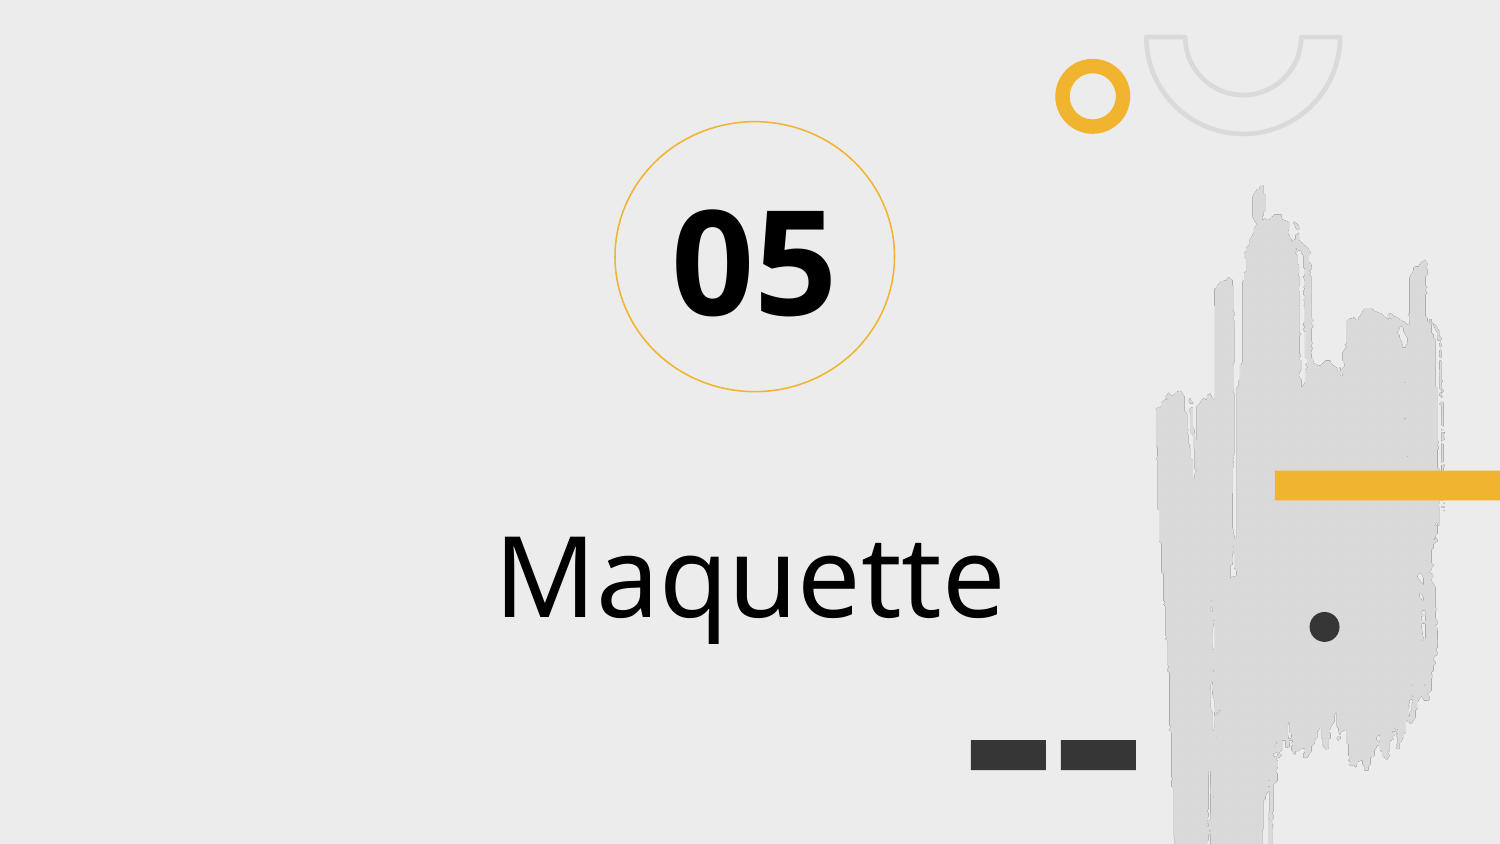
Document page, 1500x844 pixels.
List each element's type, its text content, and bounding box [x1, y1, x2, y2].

text_box 05 [615, 121, 895, 392]
title 01 [765, 121, 885, 205]
title Maquette [300, 422, 1200, 723]
title 01 [769, 309, 885, 392]
title 01 [615, 121, 744, 240]
picture [1156, 186, 1445, 844]
title 01 [615, 273, 741, 392]
